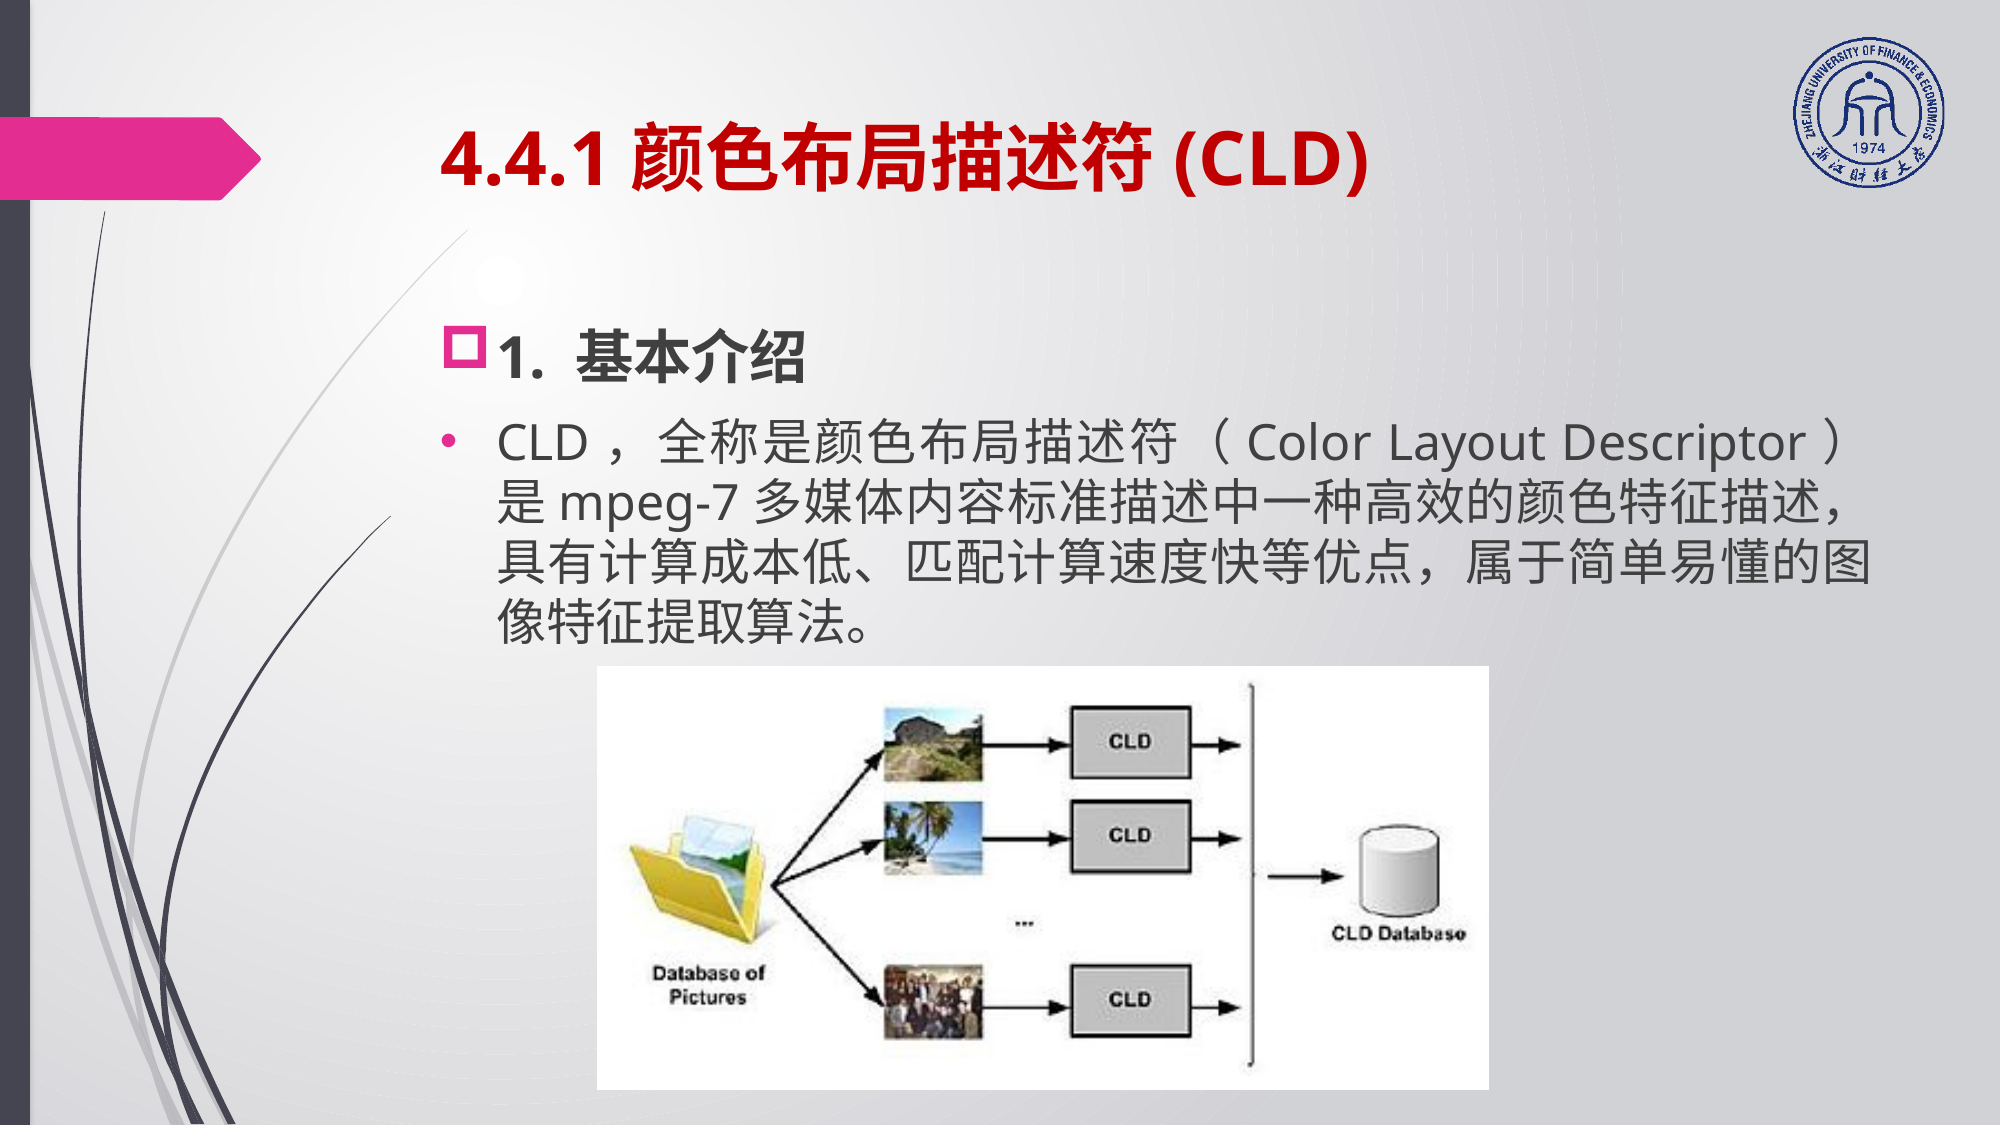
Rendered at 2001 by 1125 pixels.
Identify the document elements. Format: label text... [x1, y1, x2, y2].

title 4.4.1颜色布局描述符(CLD) [425, 102, 1888, 312]
list 1. 基本介绍 CLD，全称是颜色布局描述符（Color Layout Descriptor）是mpeg-7多媒体内容标准描述中一种高效的颜色特征描述，具有计算成本低、匹配计算速度快等优点，属于简单易懂的图像特征提取算法。 [424, 312, 1888, 933]
picture [1793, 37, 1945, 188]
picture [597, 666, 1489, 1091]
